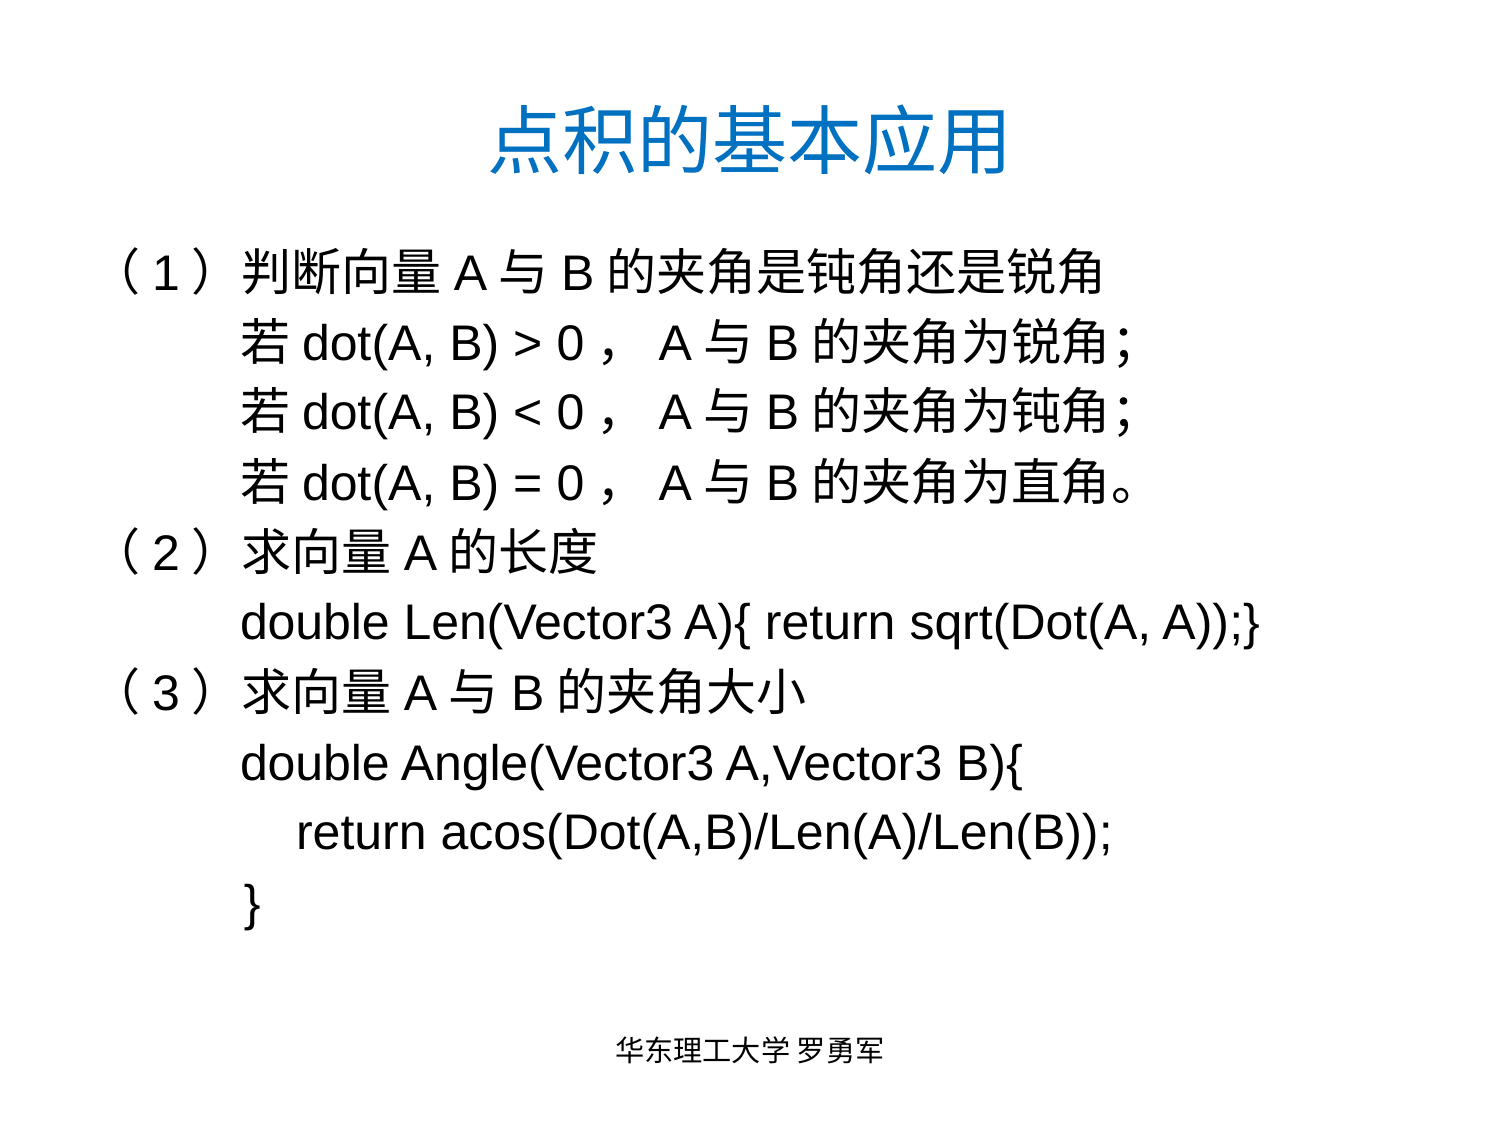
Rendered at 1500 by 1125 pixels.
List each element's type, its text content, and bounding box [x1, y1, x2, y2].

title 点积的基本应用 [75, 45, 1425, 232]
footer 华东理工大学 罗勇军 [512, 1024, 988, 1103]
list （1）判断向量A与B的夹角是钝角还是锐角 若dot(A, B) > 0，A与B的夹角为锐角； 若dot(A, B) < 0，A与B的夹角为钝角； 若dot(A, B) = 0，A与B的夹角为直角。 （2）求向量A的长度 double Len(Vector3 A){ return sqrt(Dot(A, A));} （3）求向量A与B的夹角大小 double Angle(Vector3 A,Vector3 B){ return acos(Dot(A,B)/Len(A)/Len(B)); } [75, 232, 1425, 1005]
